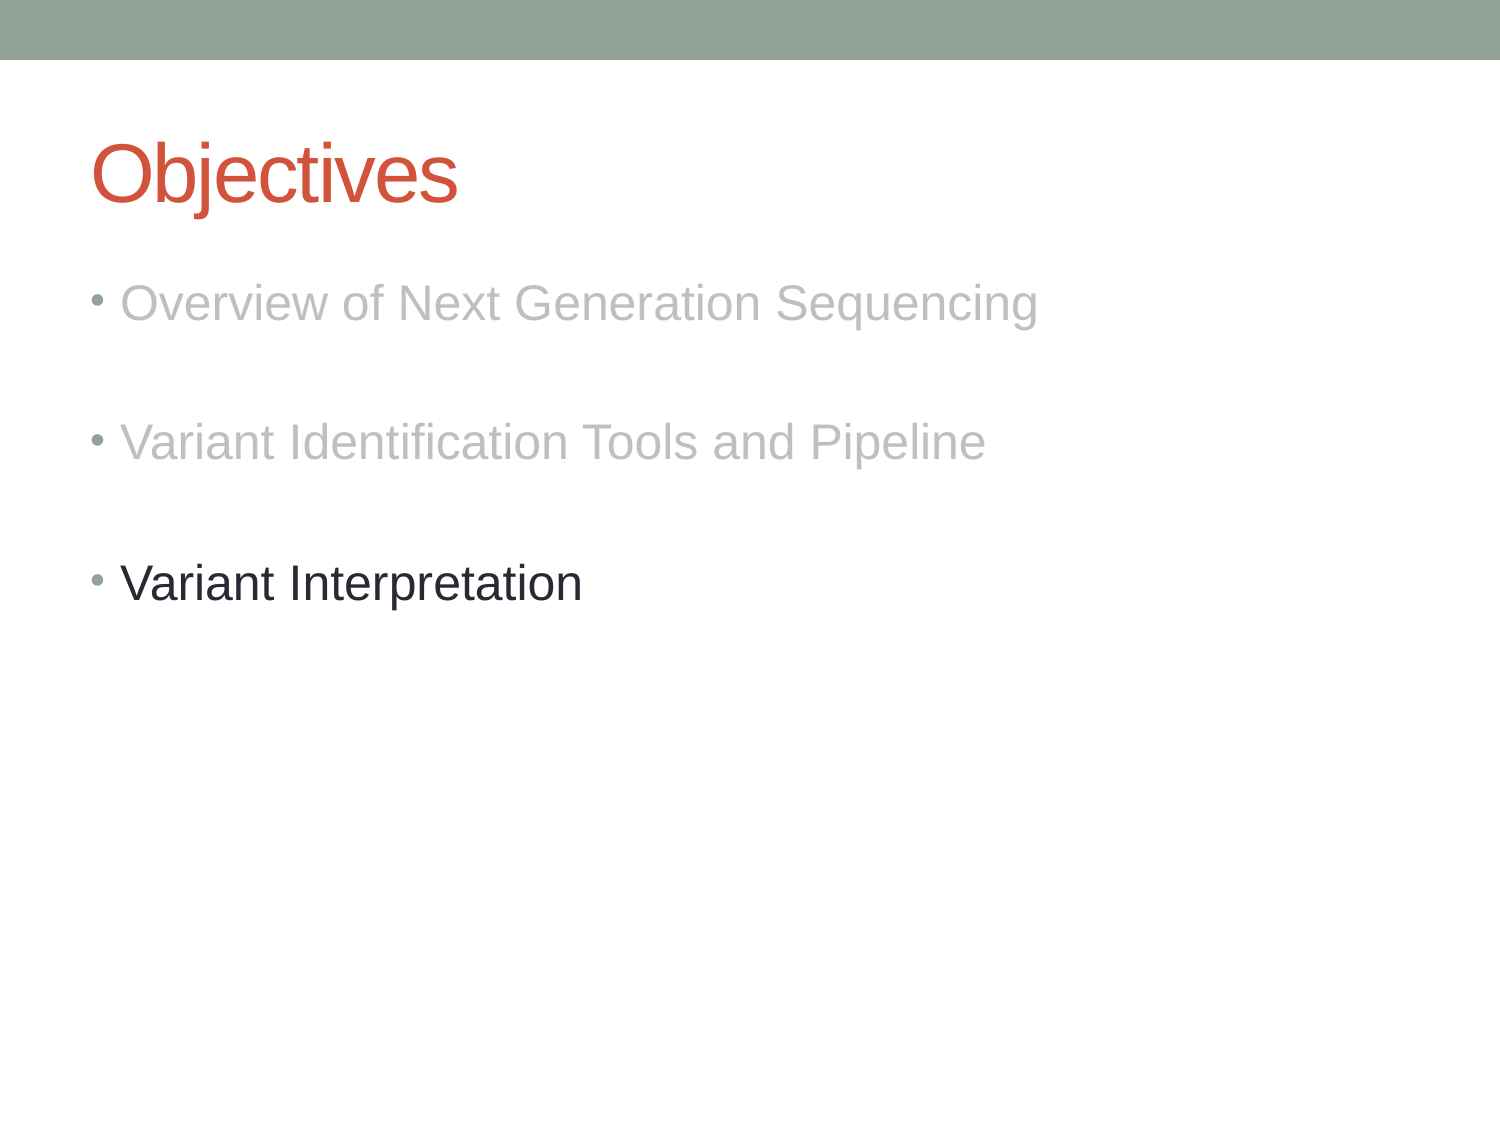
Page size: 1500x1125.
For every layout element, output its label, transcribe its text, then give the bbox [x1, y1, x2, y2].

list Overview of Next Generation Sequencing Variant Identification Tools and Pipeline Variant Interpretation [75, 262, 1425, 1063]
title Objectives [75, 87, 1425, 250]
